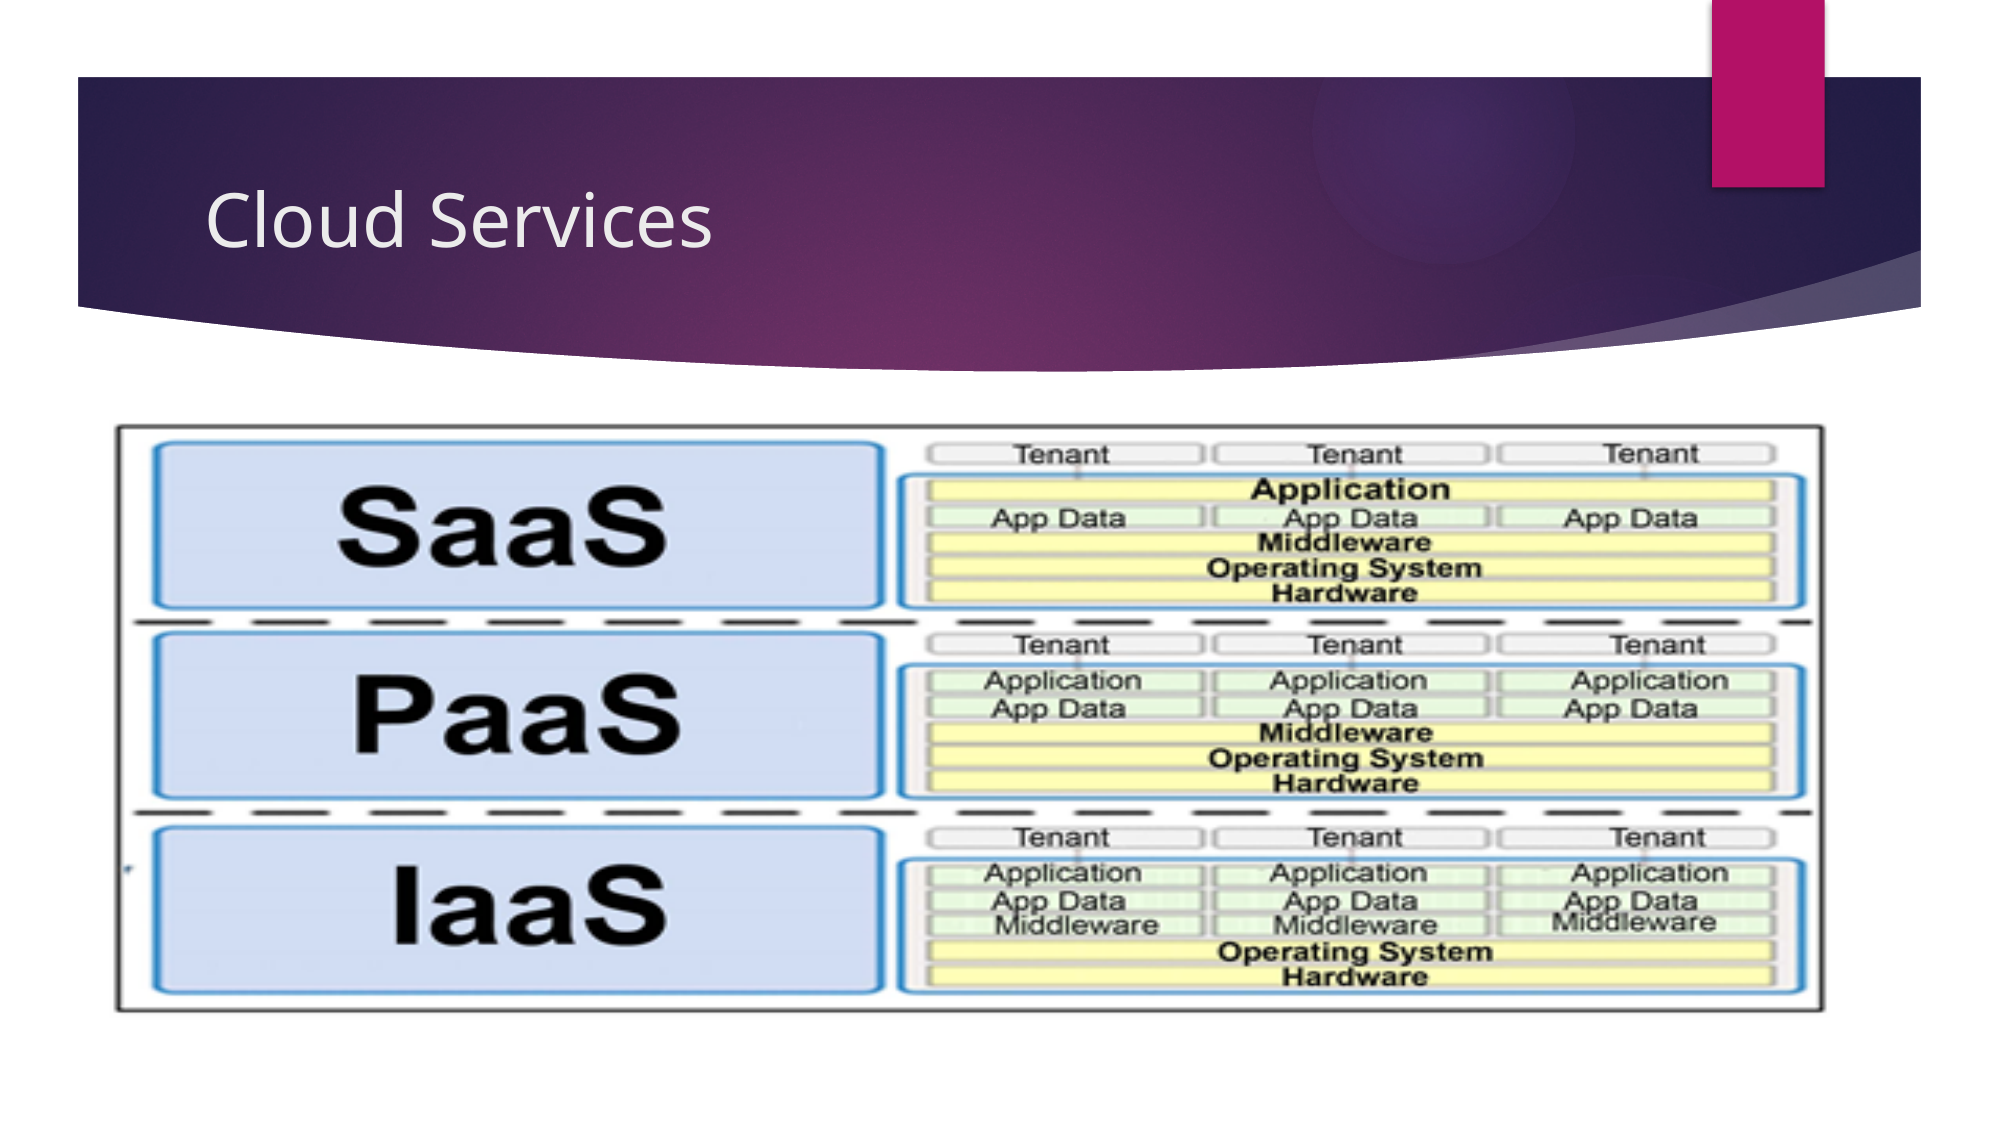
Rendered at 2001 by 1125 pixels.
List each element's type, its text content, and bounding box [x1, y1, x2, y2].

title Cloud Services [189, 159, 1627, 276]
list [109, 420, 1830, 1018]
